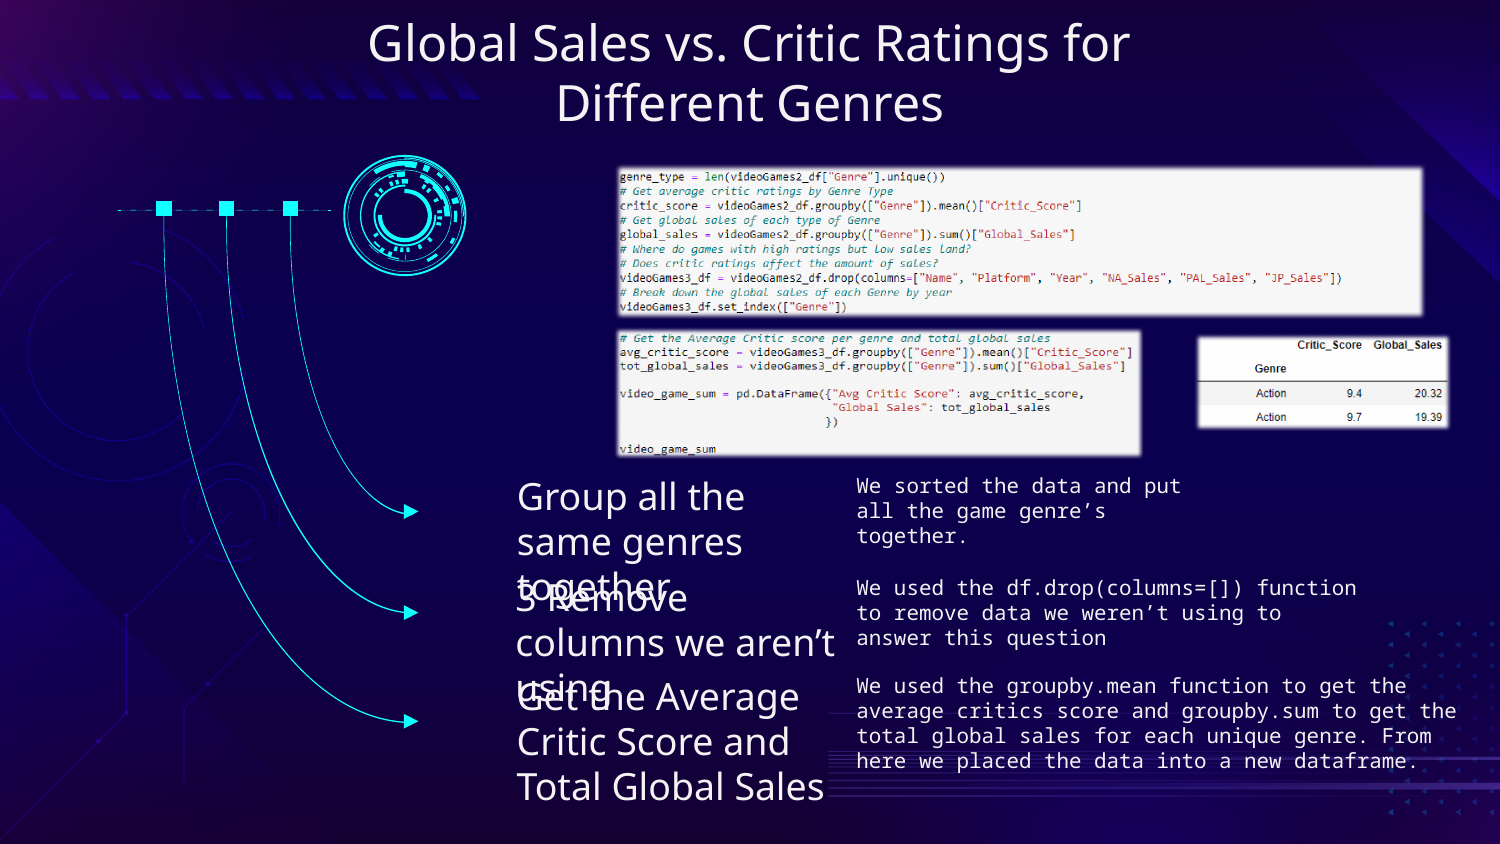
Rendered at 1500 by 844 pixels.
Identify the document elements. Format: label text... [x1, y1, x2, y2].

text_box Group all the same genres together [516, 462, 842, 551]
text_box Get the Average Critic Score and Total Global Sales [516, 662, 841, 746]
text_box 3 Remove columns we aren’t using [515, 562, 841, 647]
text_box We used the groupby.mean function to get the average critics score and groupby.sum to get the total global sales for each unique genre. From here we placed the data into a new dataframe. [841, 657, 1485, 746]
title Global Sales vs. Critic Ratings for Different Genres [322, 0, 1178, 147]
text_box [117, 154, 467, 729]
picture [0, 0, 1500, 844]
text_box We used the df.drop(columns=[]) function to remove data we weren’t using to answer this question [841, 559, 1377, 648]
text_box We sorted the data and put all the game genre’s together. [841, 457, 1216, 546]
